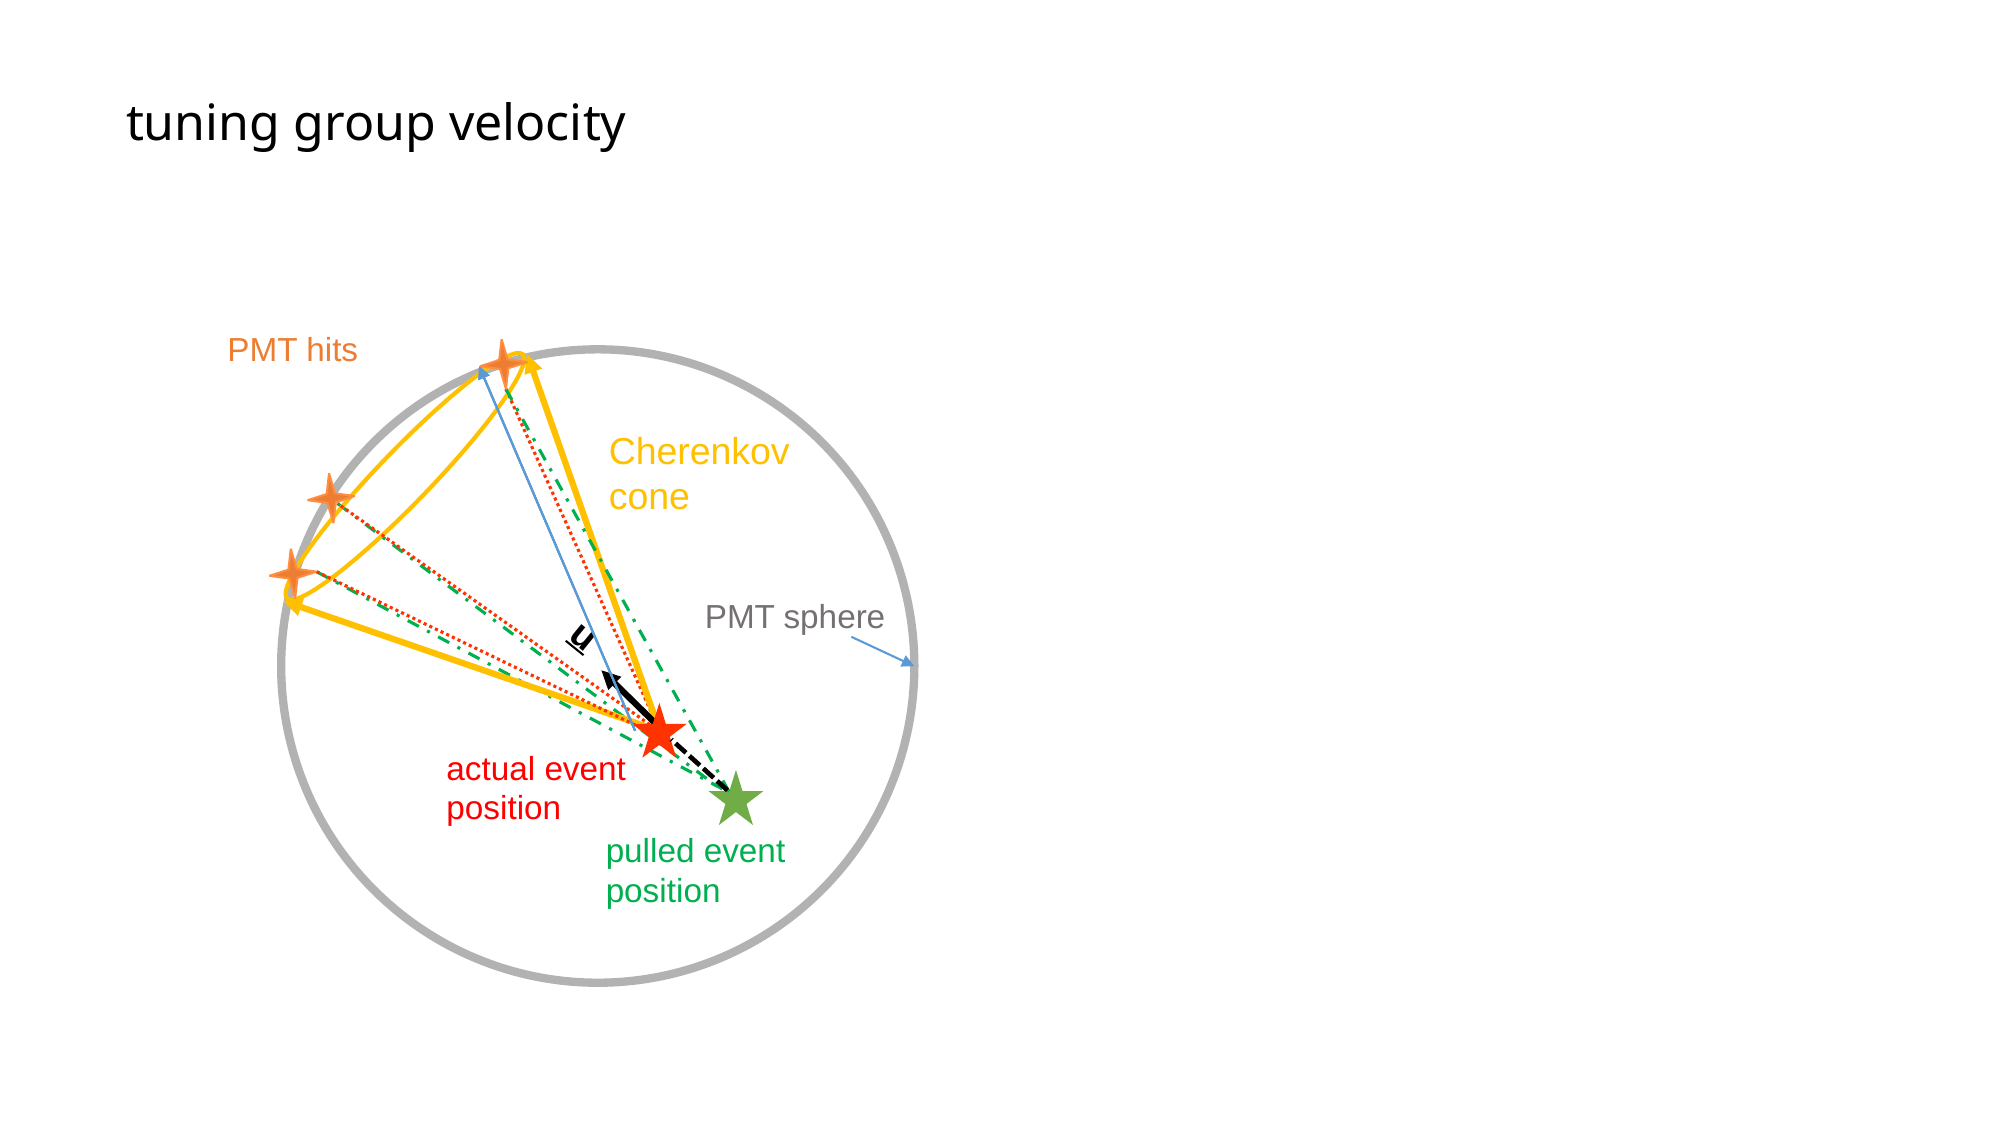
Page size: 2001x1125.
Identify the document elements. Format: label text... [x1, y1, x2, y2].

title tuning group velocity [110, 15, 1836, 234]
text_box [212, 307, 915, 983]
